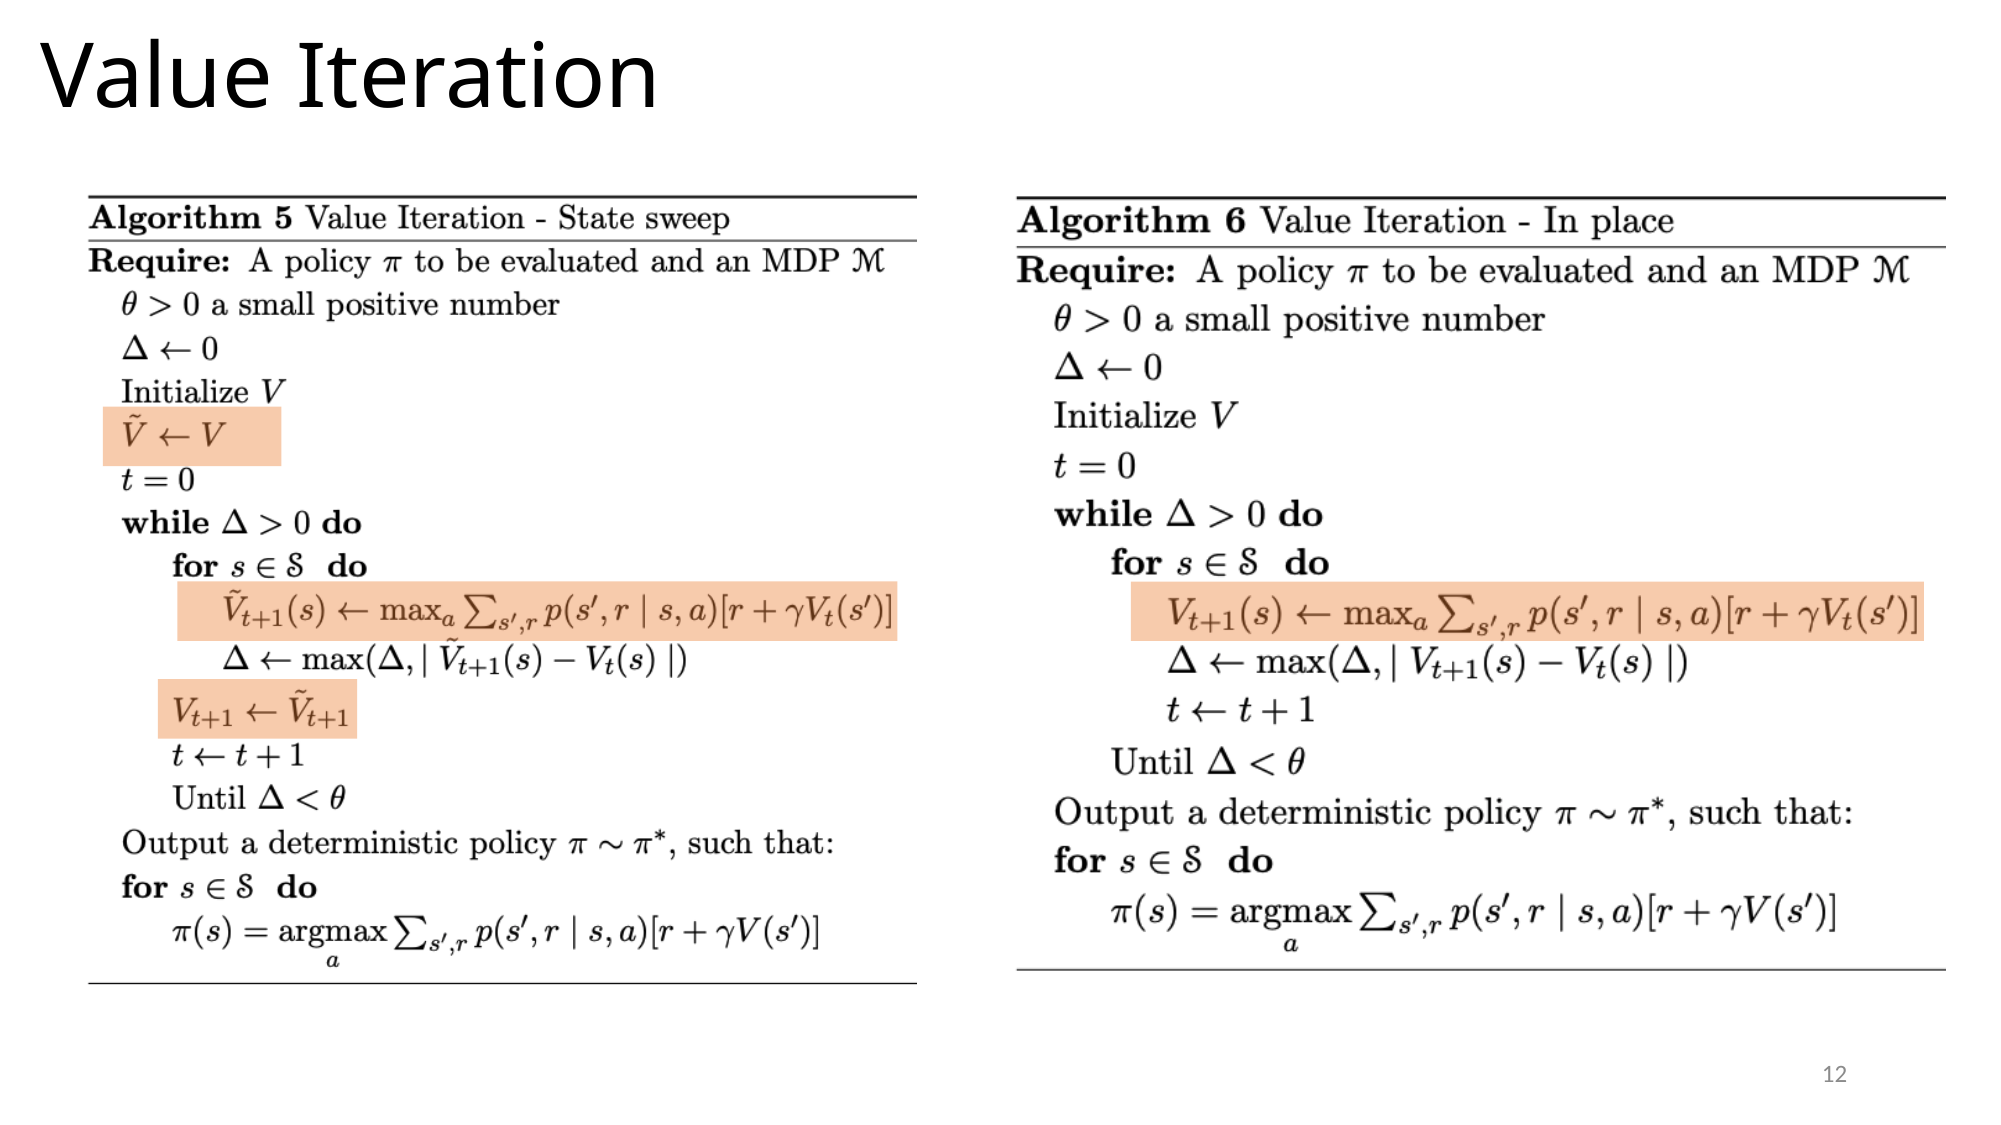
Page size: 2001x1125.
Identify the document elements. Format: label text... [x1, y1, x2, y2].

slide_number 12 [1412, 1042, 1863, 1103]
title Value Iteration [25, 22, 1751, 135]
picture [75, 184, 917, 1004]
picture [999, 184, 1946, 993]
